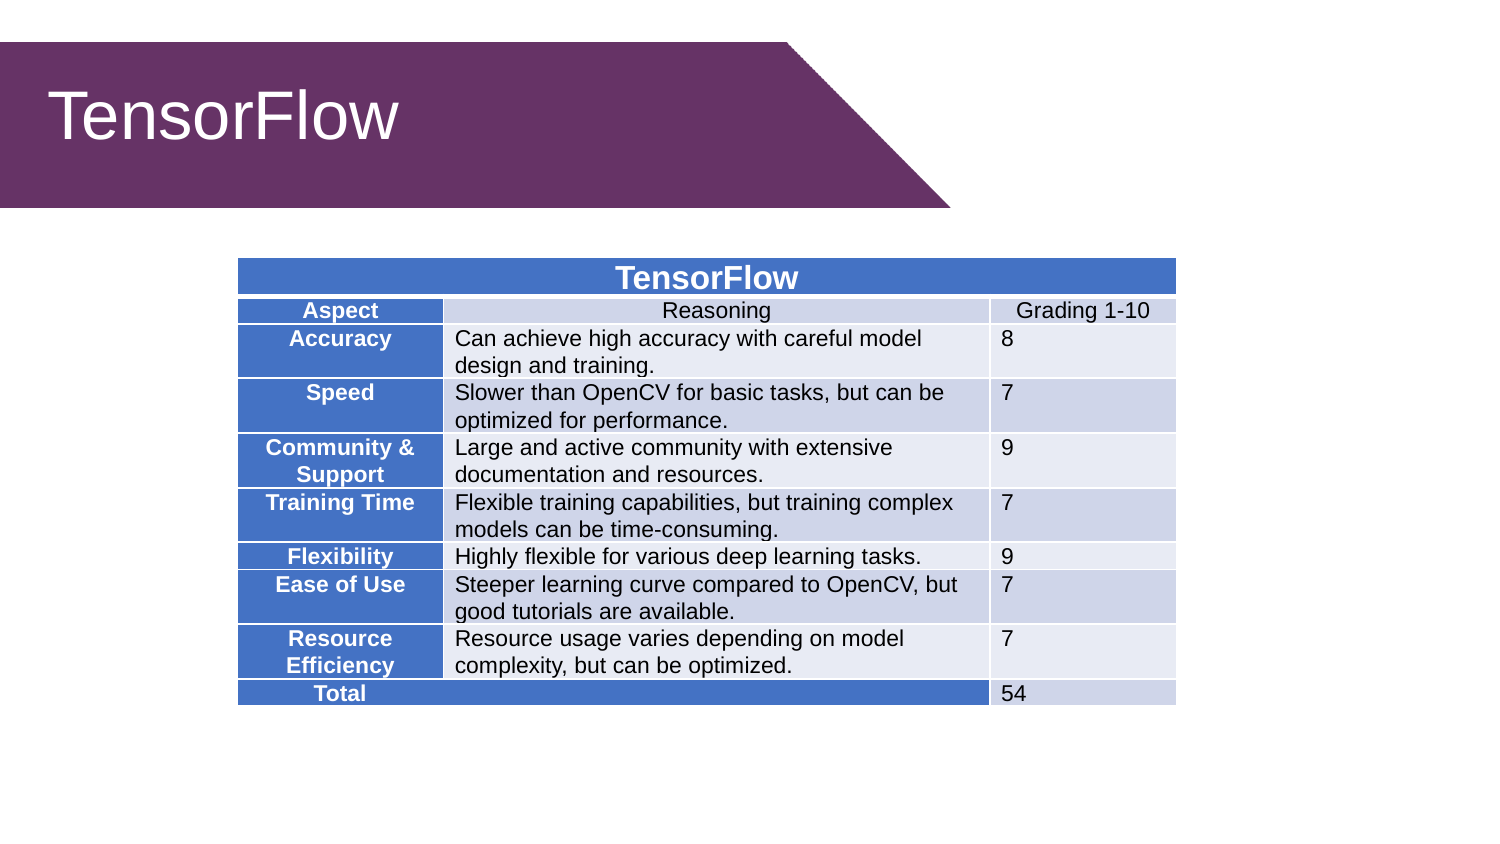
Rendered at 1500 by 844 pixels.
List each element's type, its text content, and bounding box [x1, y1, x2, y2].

table_cell Grading 1-10 [991, 299, 1176, 323]
table_cell Steeper learning curve compared to OpenCV, but good tutorials are available. [444, 570, 989, 623]
list [103, 261, 1397, 823]
table_cell Highly flexible for various deep learning tasks. [444, 543, 989, 569]
table_cell Training Time [238, 489, 443, 541]
table_cell 9 [991, 543, 1176, 569]
table_cell Speed [238, 379, 443, 432]
table_cell Slower than OpenCV for basic tasks, but can be optimized for performance. [444, 379, 989, 432]
table_cell Resource Efficiency [238, 625, 443, 678]
table_cell 7 [991, 625, 1176, 678]
table_header TensorFlow [238, 258, 1176, 294]
table_cell Community & Support [238, 434, 443, 487]
table_cell Large and active community with extensive documentation and resources. [444, 434, 989, 487]
table_cell Flexible training capabilities, but training complex models can be time-consuming. [444, 489, 989, 541]
table_cell Aspect [238, 299, 443, 323]
table_cell Ease of Use [238, 570, 443, 623]
table_cell 8 [991, 325, 1176, 377]
picture [0, 41, 951, 209]
table_cell Reasoning [444, 299, 989, 323]
table_cell 7 [991, 570, 1176, 623]
table_cell 7 [991, 379, 1176, 432]
table_cell Total [238, 680, 989, 705]
table_cell 9 [991, 434, 1176, 487]
table_cell Flexibility [238, 543, 443, 569]
table_cell Accuracy [238, 325, 443, 377]
table_cell 7 [991, 489, 1176, 541]
table_cell Can achieve high accuracy with careful model design and training. [444, 325, 989, 377]
table_cell Resource usage varies depending on model complexity, but can be optimized. [444, 625, 989, 678]
table_cell 54 [991, 680, 1176, 705]
